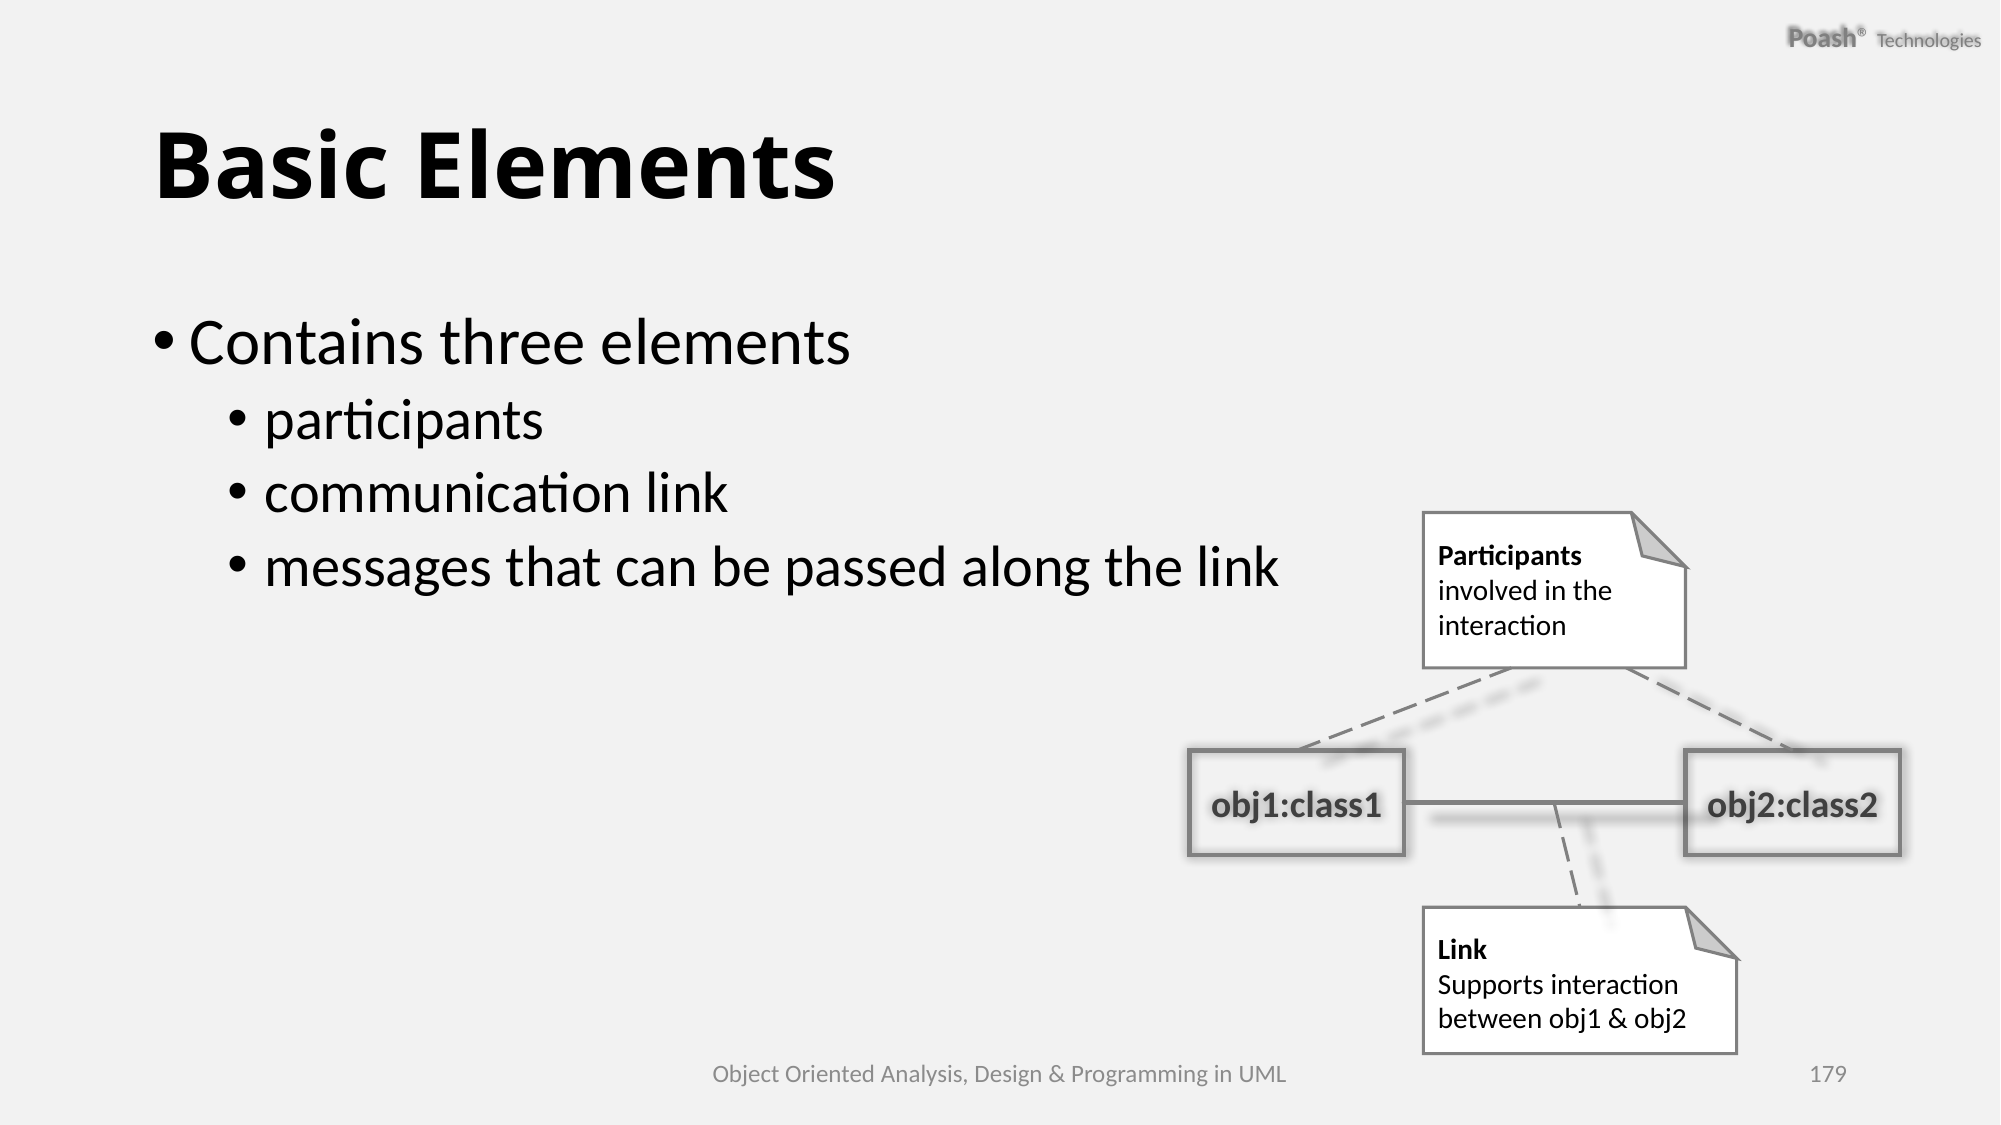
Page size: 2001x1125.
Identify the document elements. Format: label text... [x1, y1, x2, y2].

slide_number 179 [1737, 1042, 1863, 1103]
title Basic Elements [137, 59, 1863, 278]
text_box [1423, 907, 1737, 1104]
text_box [1423, 512, 1686, 668]
list Contains three elements participants communication link messages that can be passed along the link [137, 299, 1863, 1014]
text_box obj1:class1 [1189, 750, 1405, 855]
footer Object Oriented Analysis, Design & Programming in UML [662, 1042, 1338, 1103]
text_box obj2:class2 [1685, 750, 1901, 855]
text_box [1554, 803, 1580, 908]
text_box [1296, 667, 1512, 751]
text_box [1626, 667, 1793, 751]
slide_number 179 [1412, 1042, 1423, 1103]
